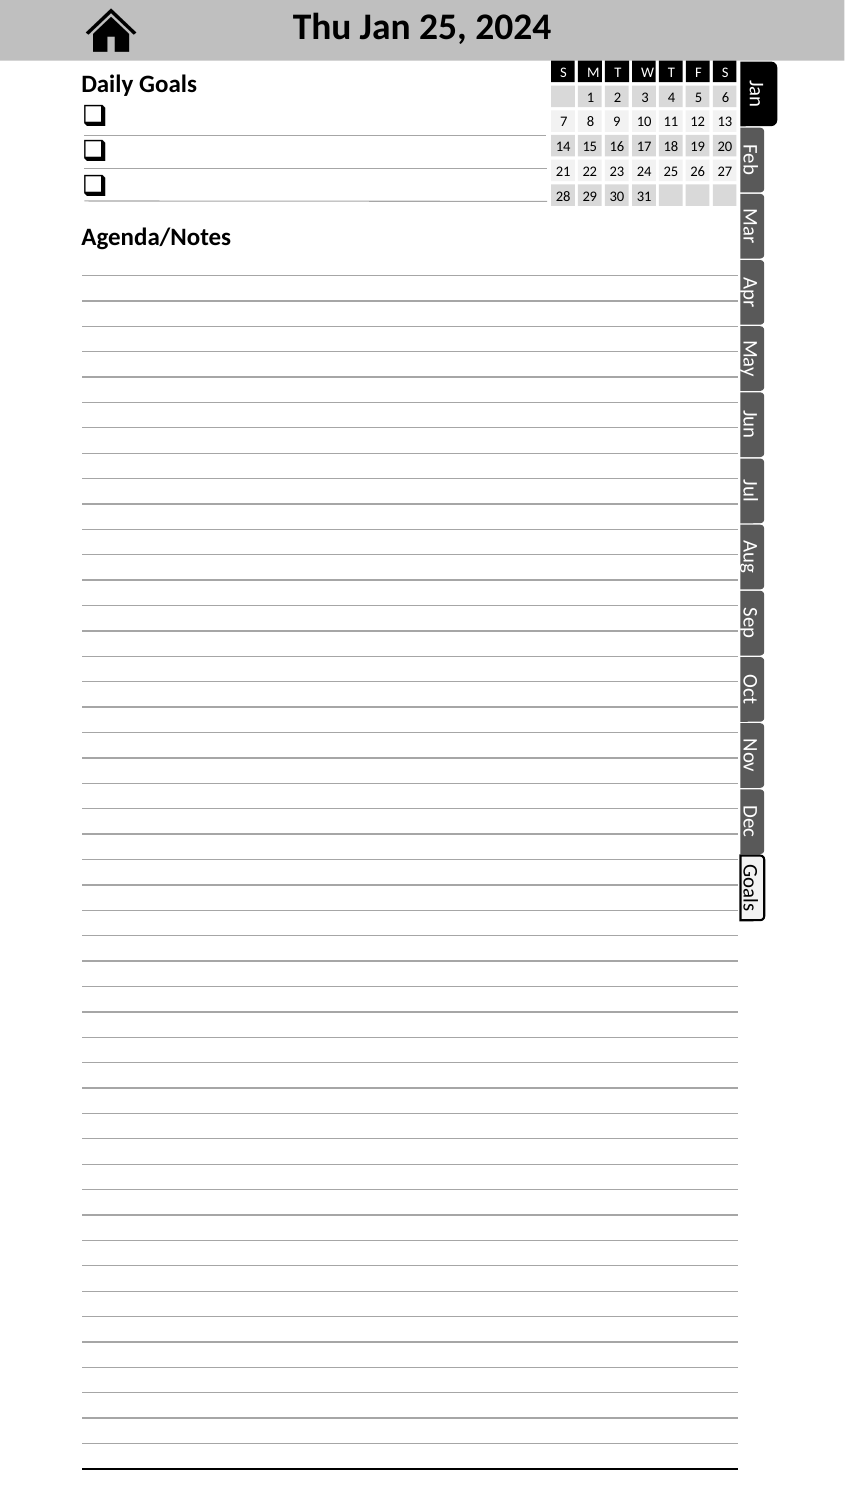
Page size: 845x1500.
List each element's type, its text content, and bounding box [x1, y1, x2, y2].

list Thu Jan 25, 2024 [190, 0, 655, 61]
picture [82, 1, 140, 59]
